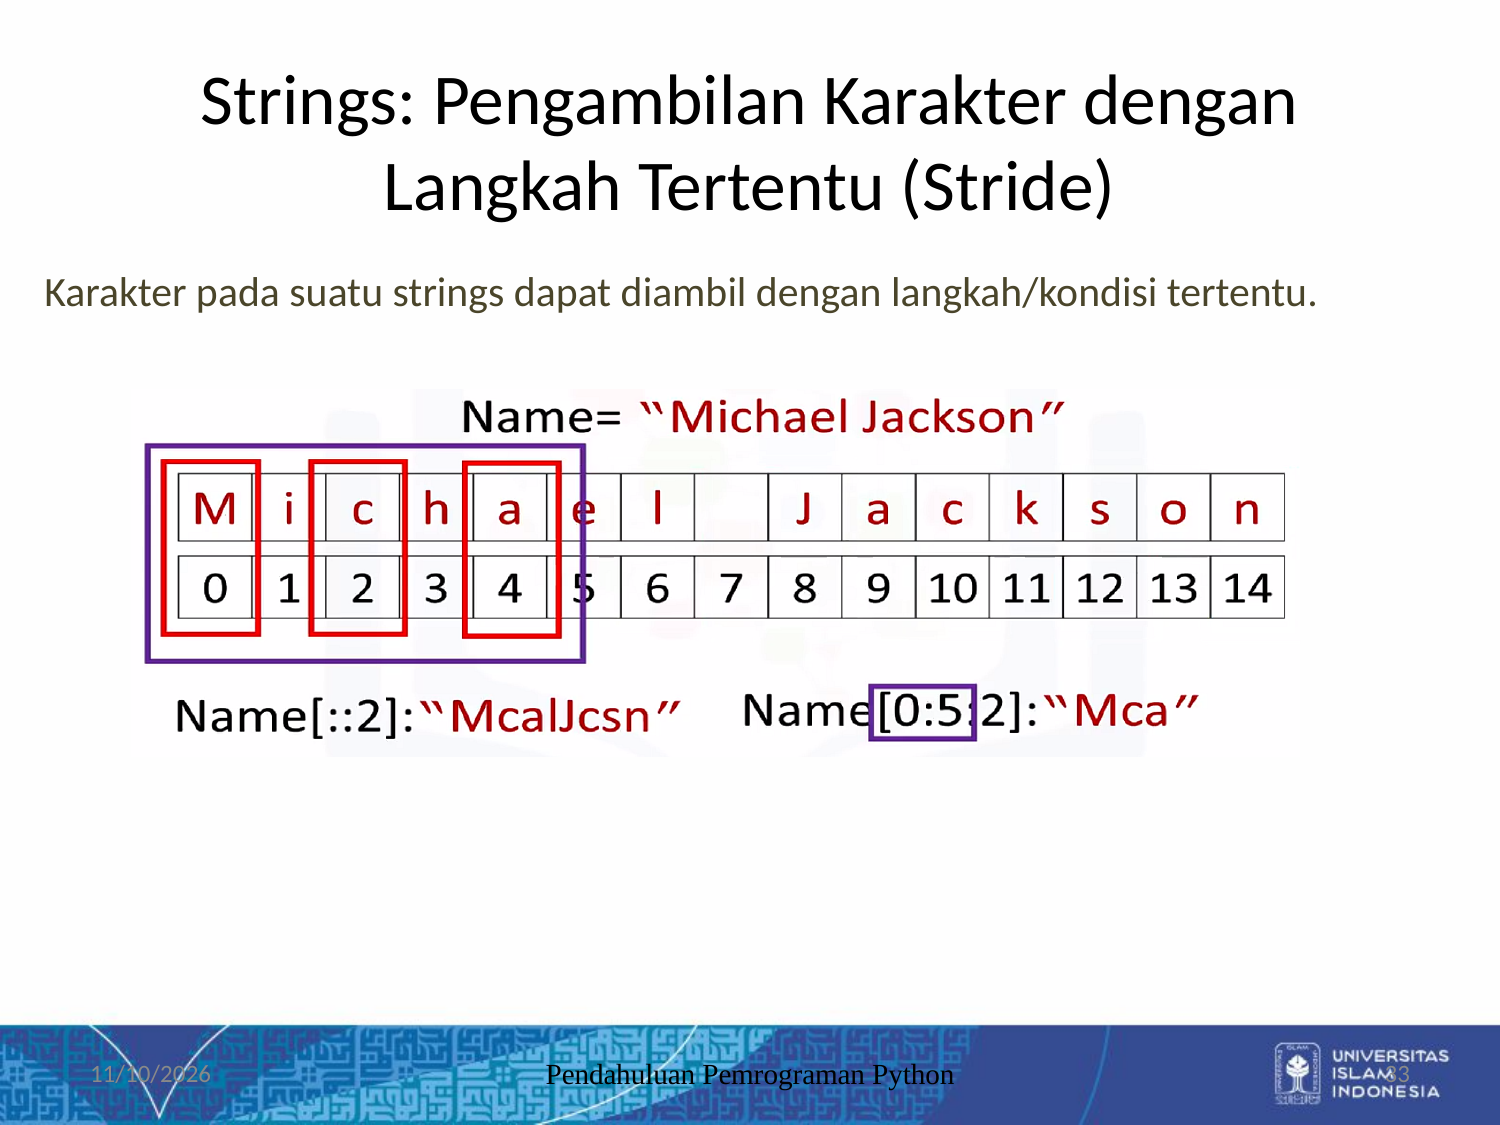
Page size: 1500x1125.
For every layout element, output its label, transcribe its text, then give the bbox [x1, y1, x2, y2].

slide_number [75, 1042, 425, 1103]
slide_number 33 [1074, 1042, 1425, 1103]
picture [0, 0, 1500, 1125]
title Strings: Pengambilan Karakter dengan Langkah Tertentu (Stride) [75, 45, 1425, 212]
text_box Karakter pada suatu strings dapat diambil dengan langkah/kondisi tertentu. [29, 212, 1476, 368]
footer Pendahuluan Pemrograman Python [512, 1042, 988, 1103]
